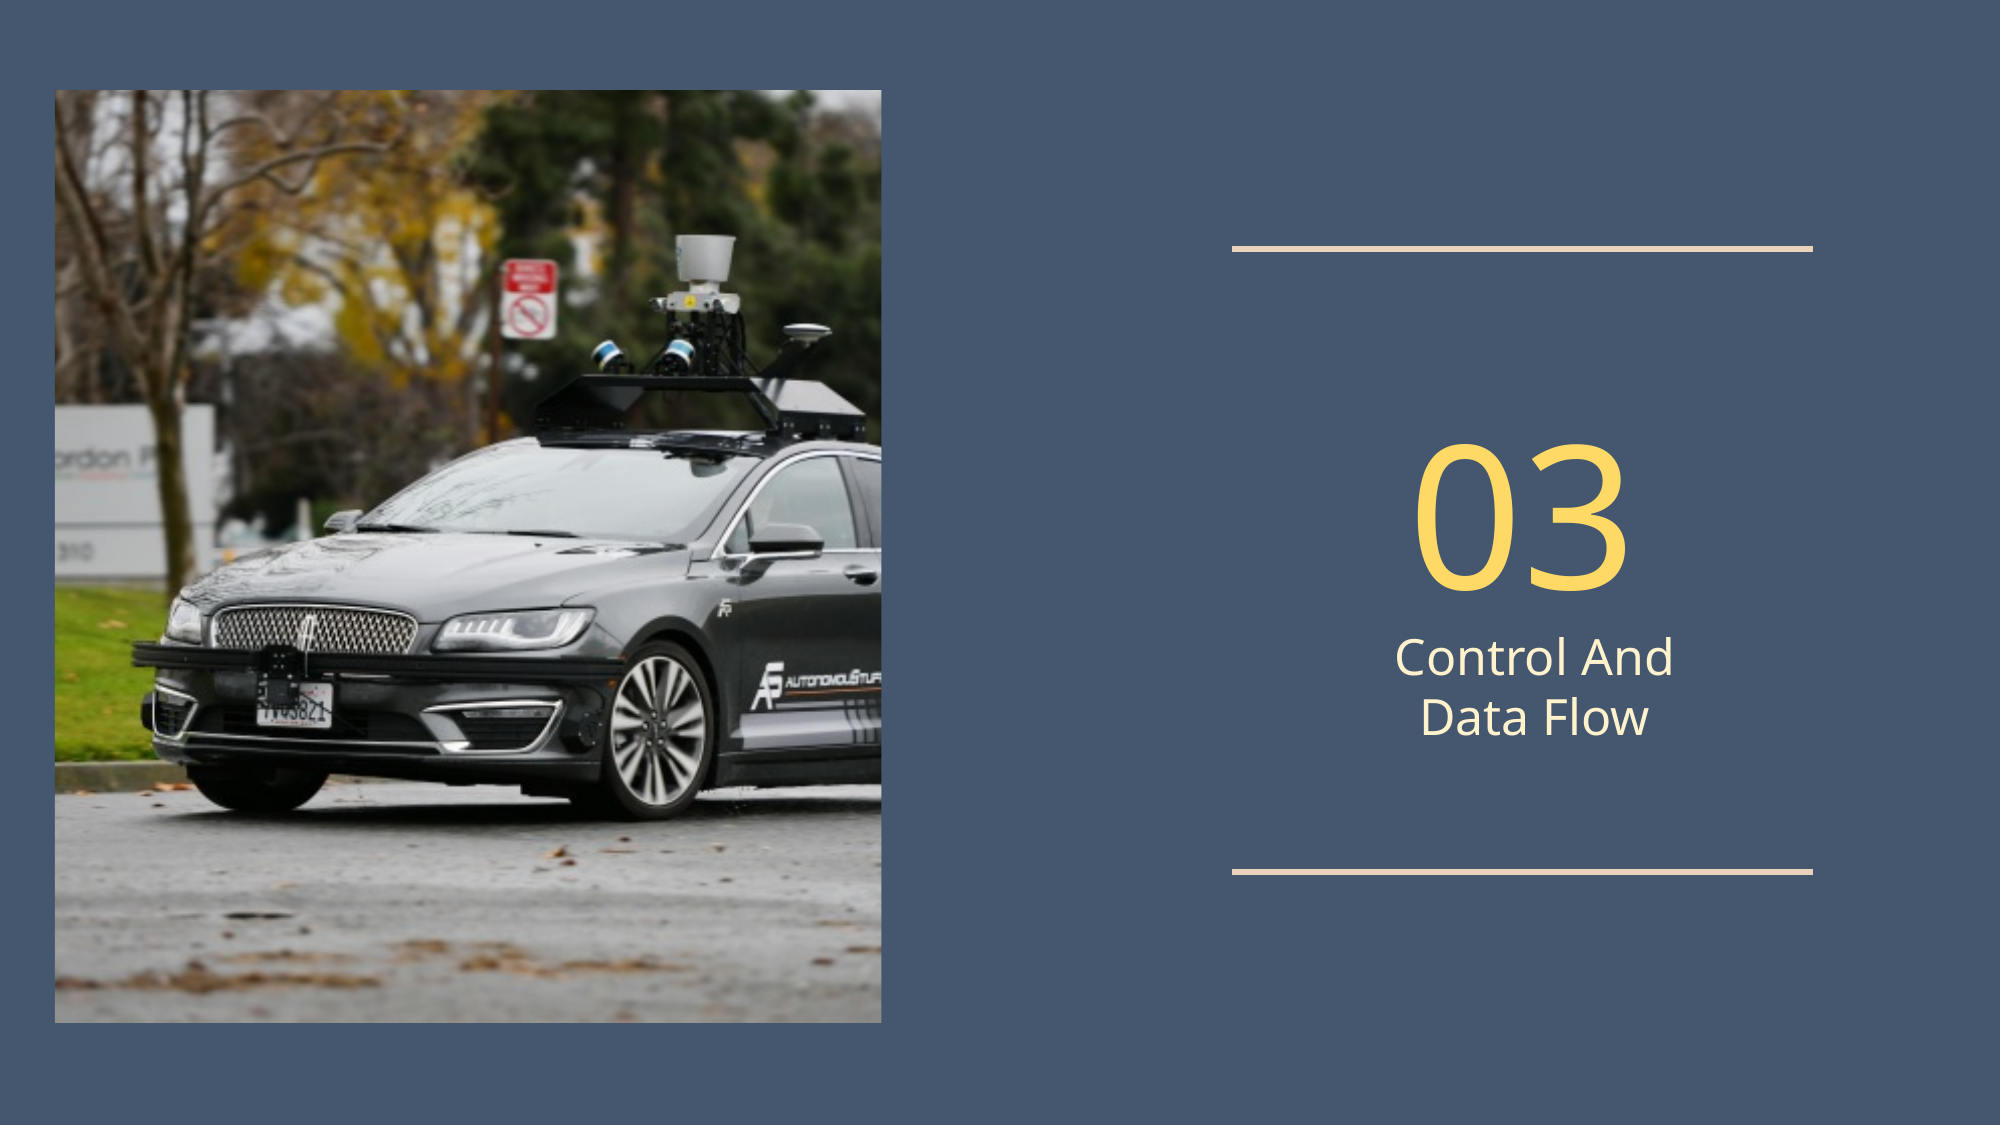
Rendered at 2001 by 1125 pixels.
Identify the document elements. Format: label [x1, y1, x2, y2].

text_box [1232, 249, 1813, 872]
picture [54, 90, 882, 1026]
